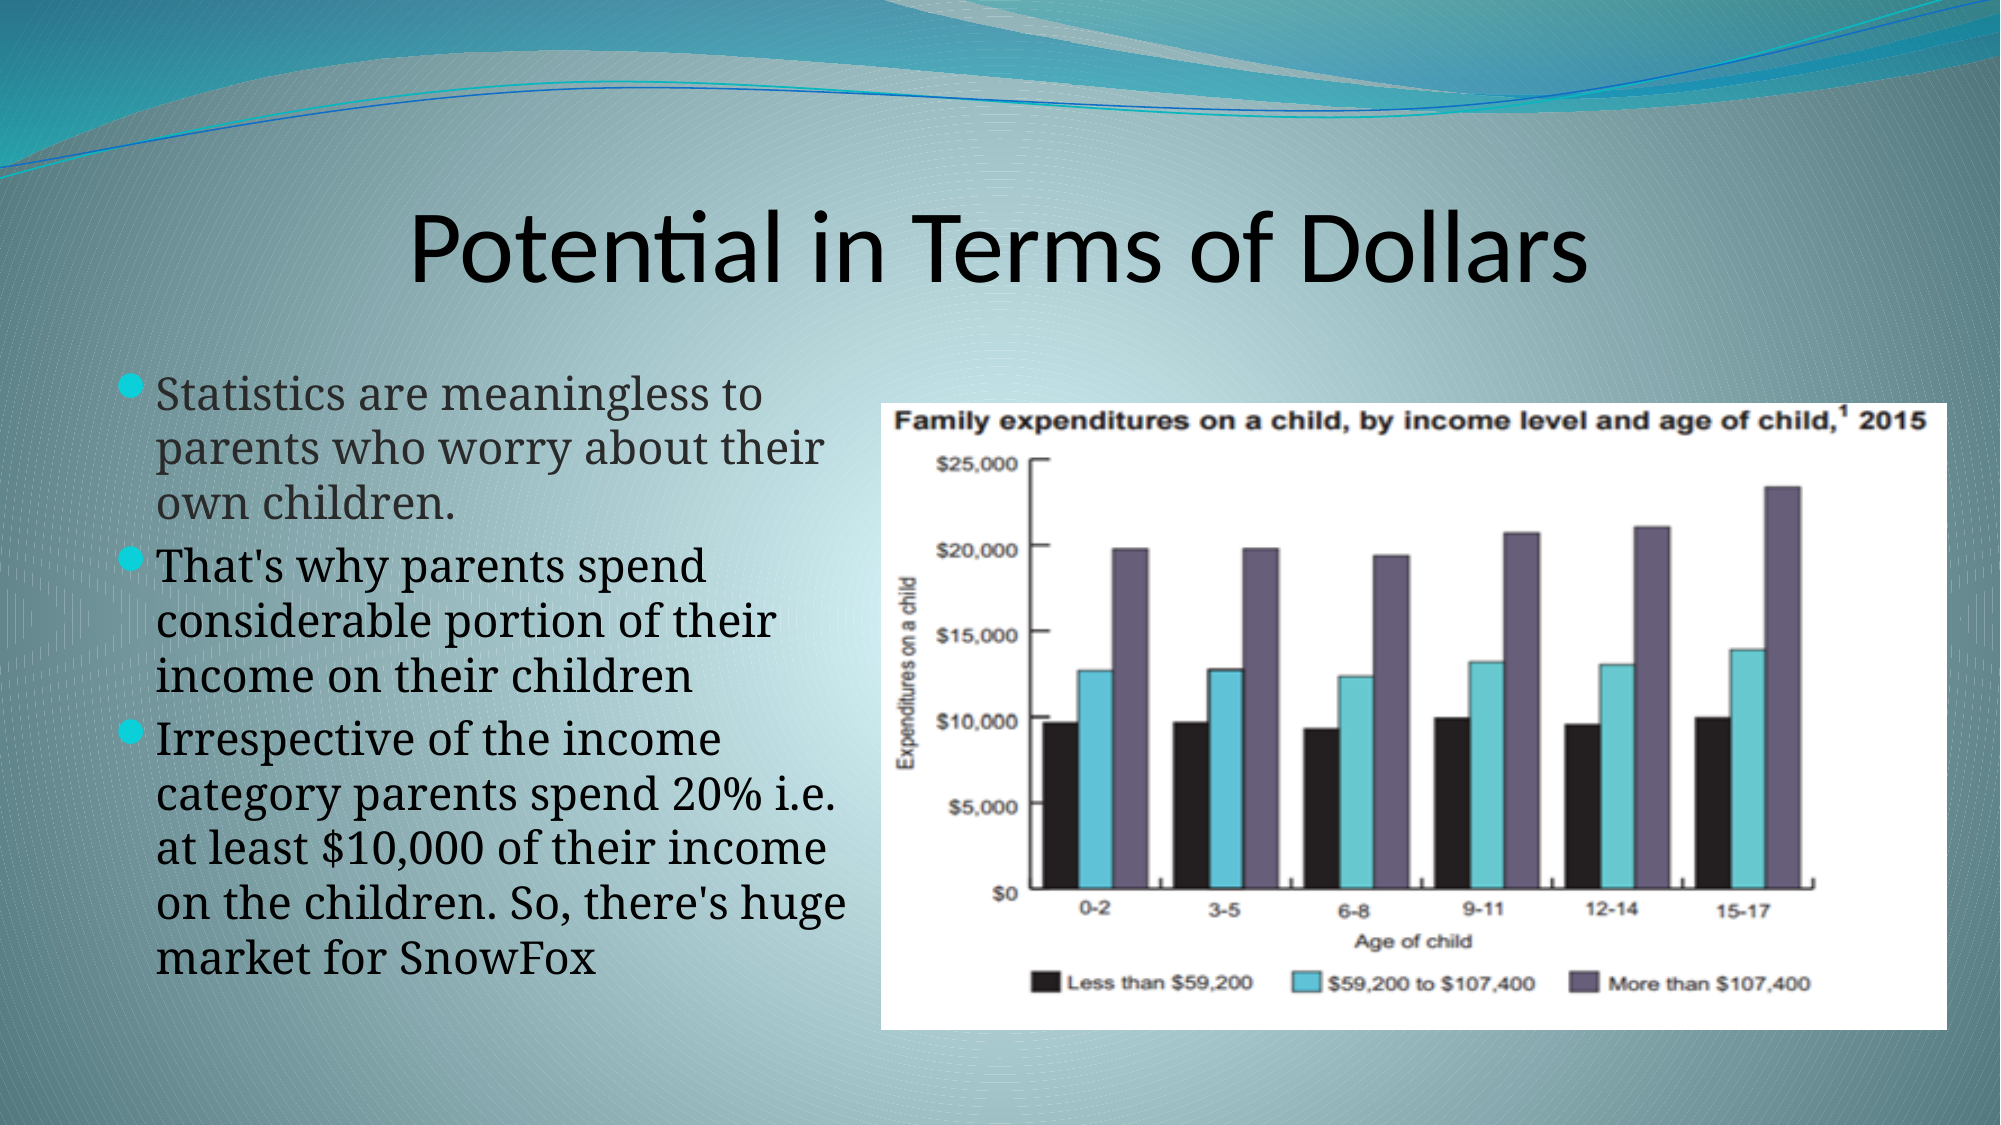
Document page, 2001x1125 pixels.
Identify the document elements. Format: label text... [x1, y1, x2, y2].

list Statistics are meaningless to parents who worry about their own children. That's why parents spend considerable portion of their income on their children Irrespective of the income category parents spend 20% i.e. at least $10,000 of their income on the children. So, there's huge market for SnowFox [99, 357, 878, 1038]
title Potential in Terms of Dollars [99, 115, 1900, 303]
picture [881, 402, 1948, 1030]
table_cell Yes [874, 407, 878, 1037]
